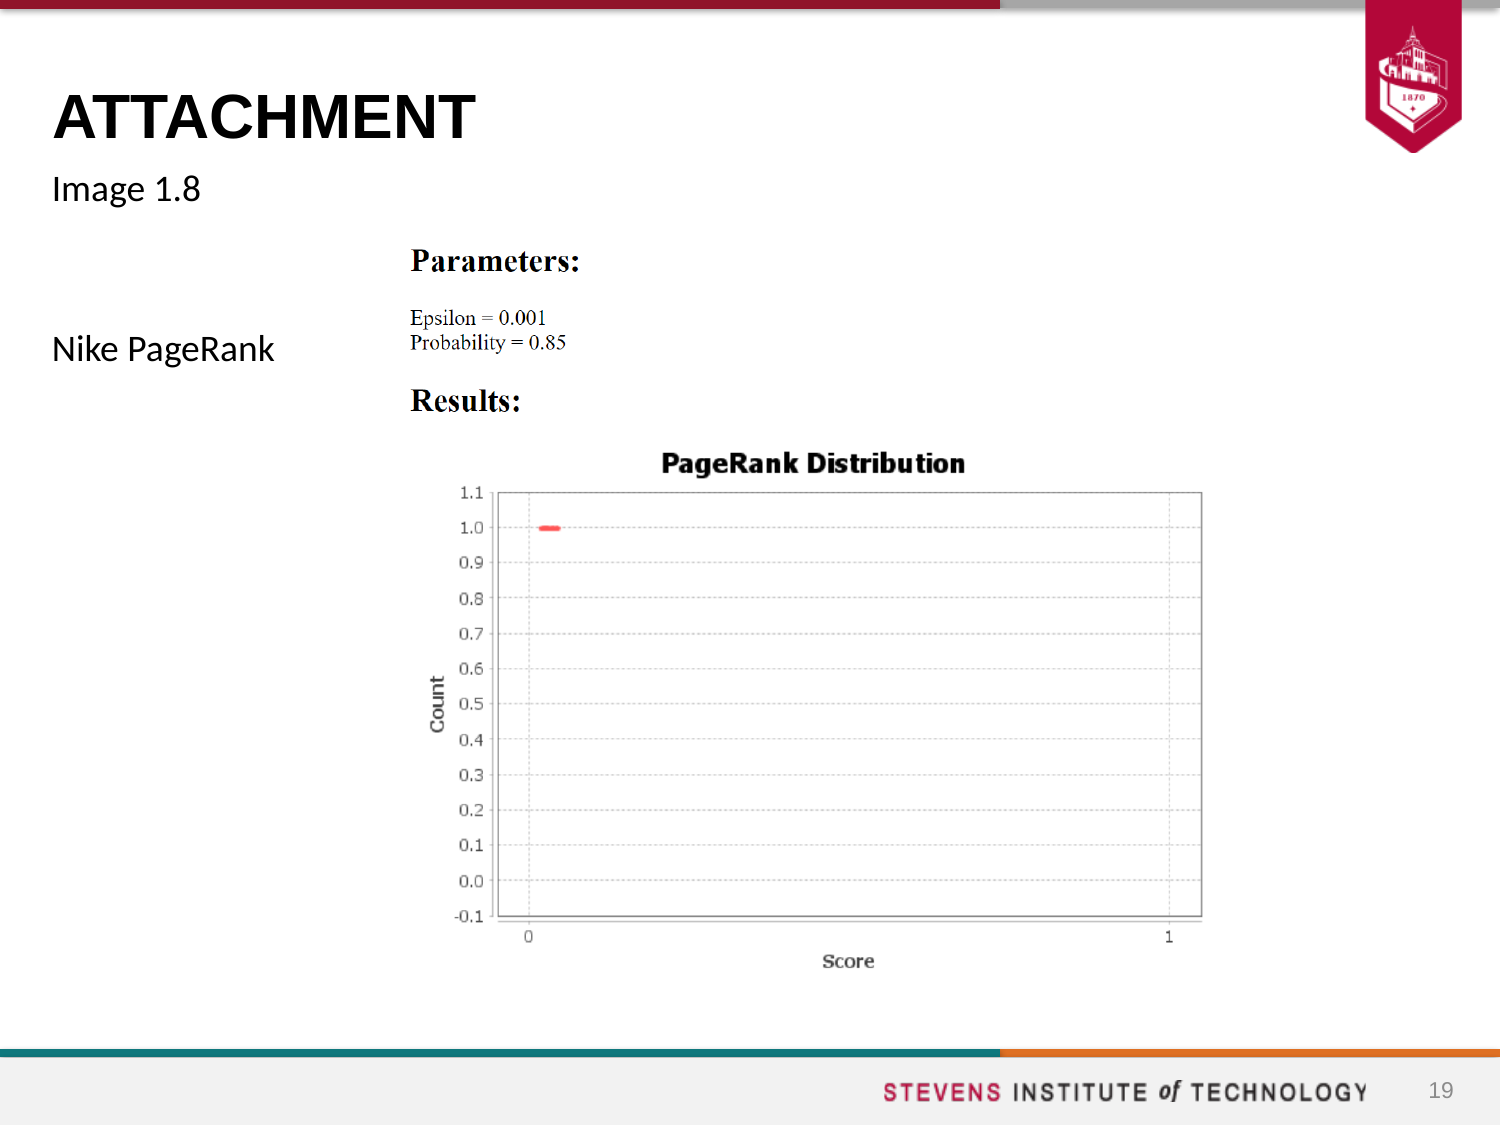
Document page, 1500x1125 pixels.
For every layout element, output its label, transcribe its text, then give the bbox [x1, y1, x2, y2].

title ATTACHMENT [37, 68, 1236, 157]
text_box Image 1.8 [37, 156, 391, 217]
picture [399, 233, 1236, 995]
slide_number 19 [1401, 1059, 1481, 1120]
text_box Nike PageRank [37, 316, 391, 377]
